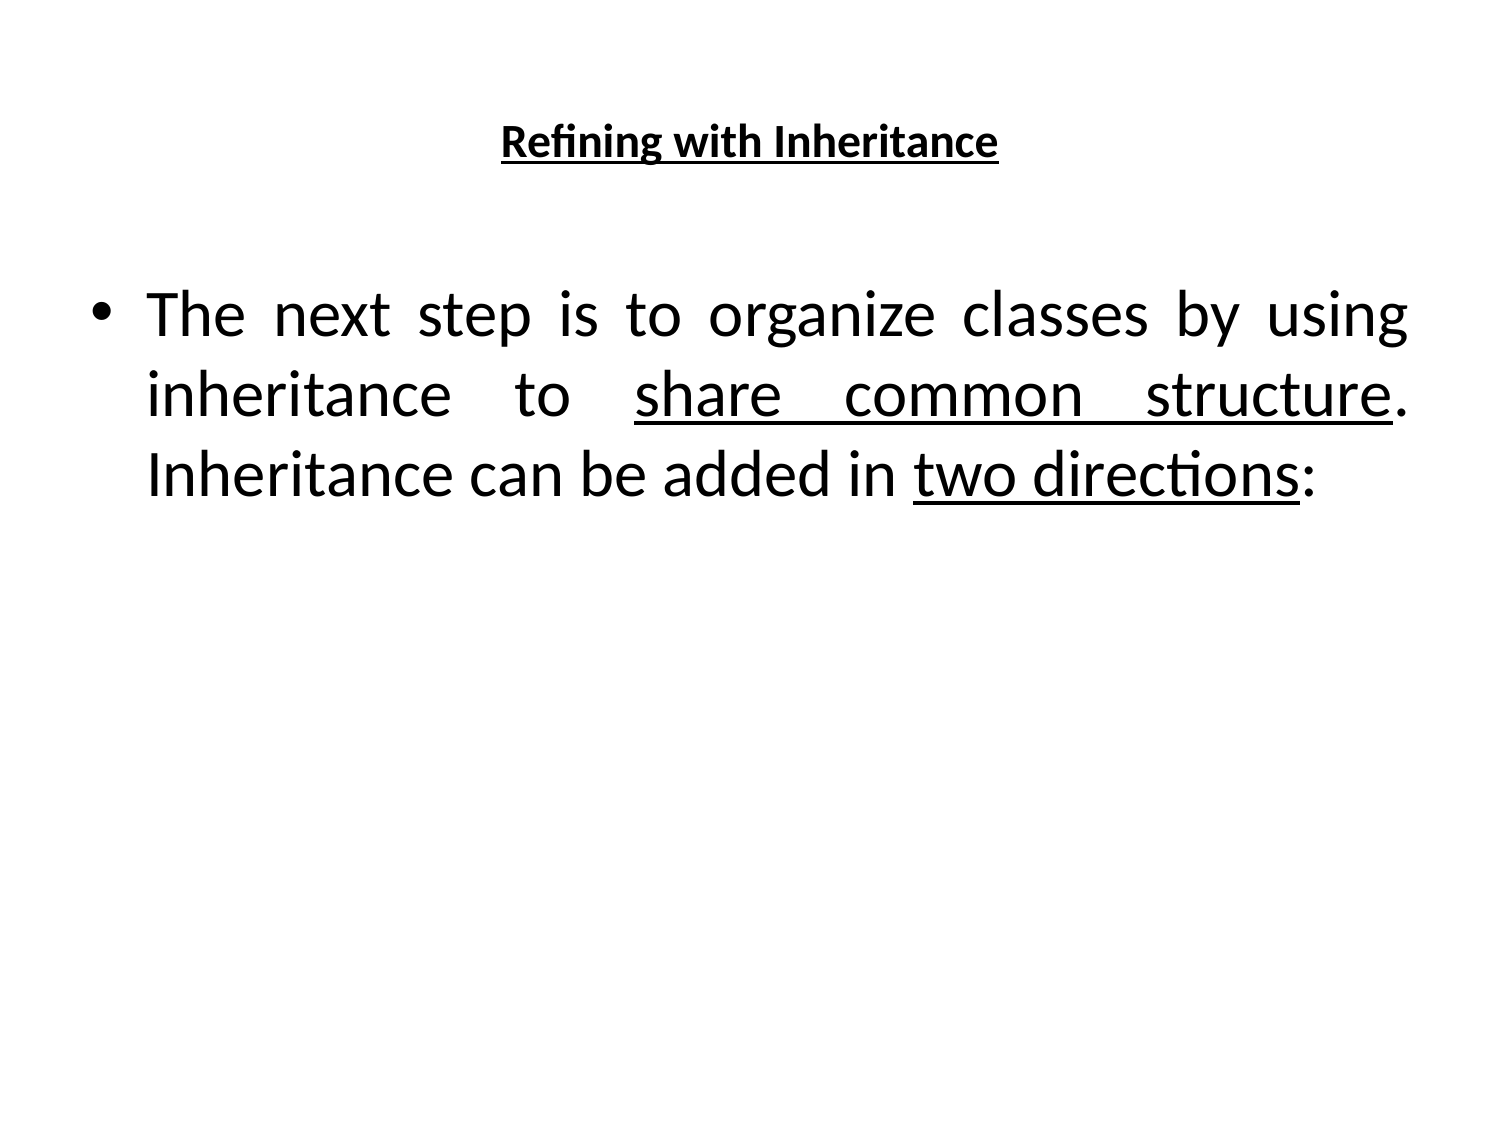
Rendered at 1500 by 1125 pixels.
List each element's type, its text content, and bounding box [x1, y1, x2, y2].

list The next step is to organize classes by using inheritance to share common structure. Inheritance can be added in two directions: [75, 262, 1425, 1005]
title Refining with Inheritance [75, 45, 1425, 233]
